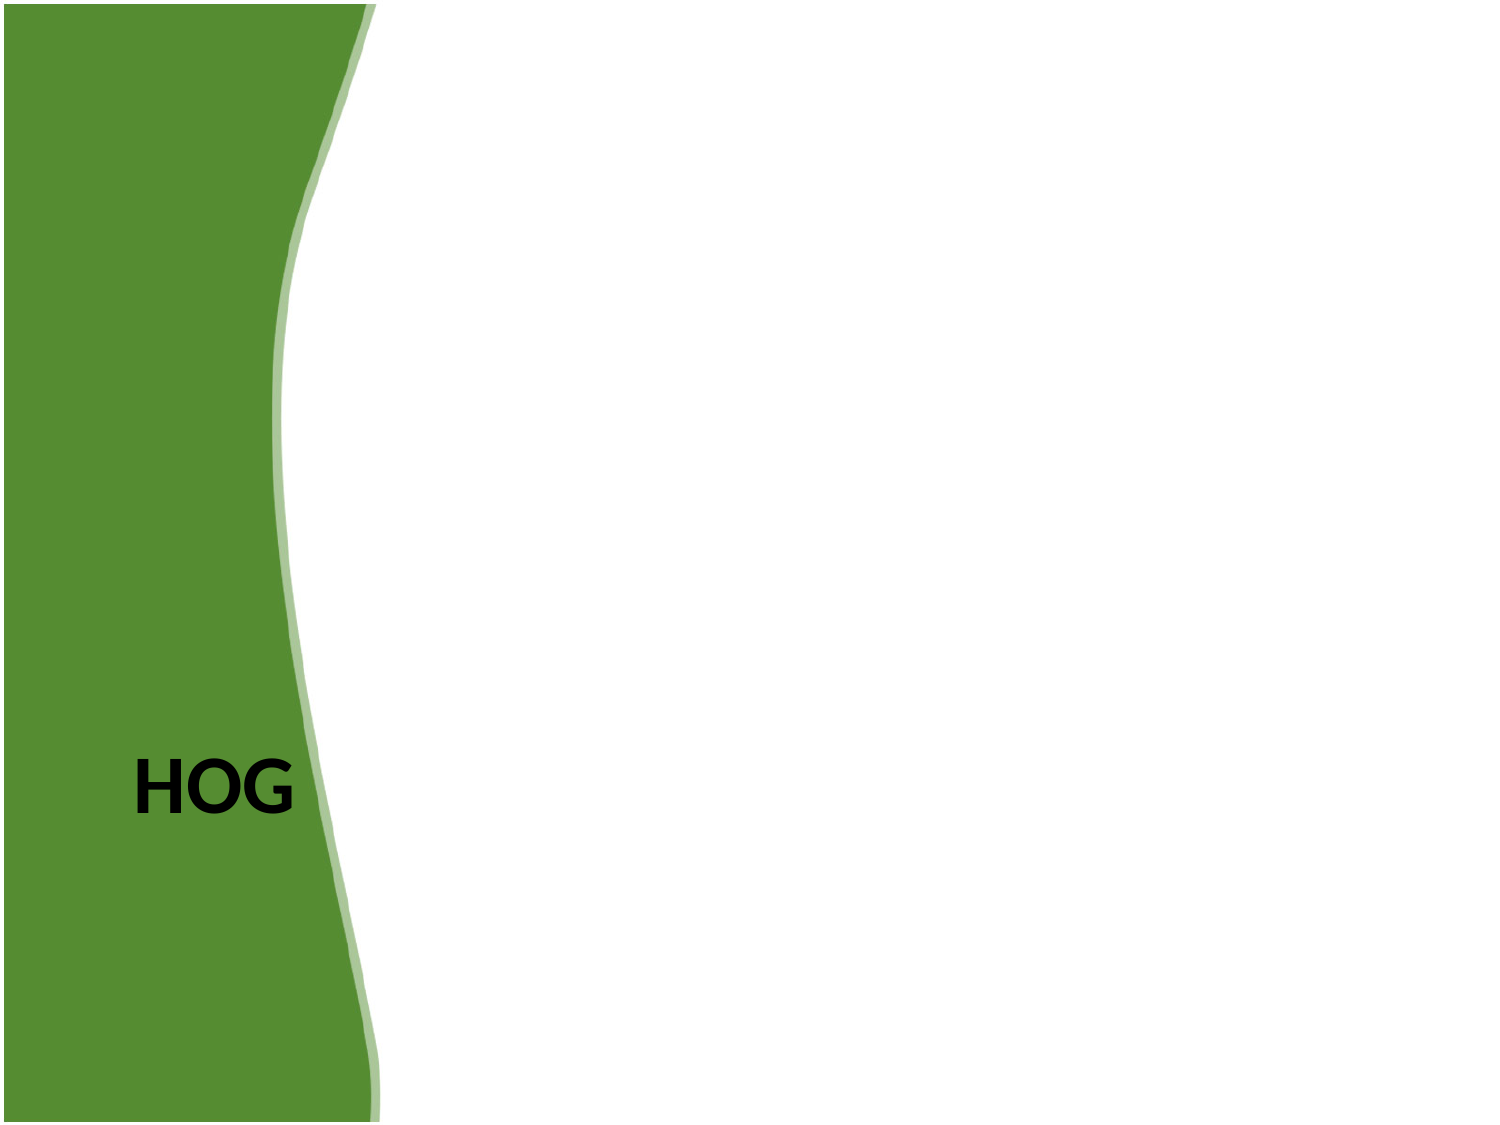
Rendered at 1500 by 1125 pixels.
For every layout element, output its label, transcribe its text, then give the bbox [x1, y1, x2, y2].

picture [0, 0, 1500, 1125]
title hog [118, 722, 1394, 947]
